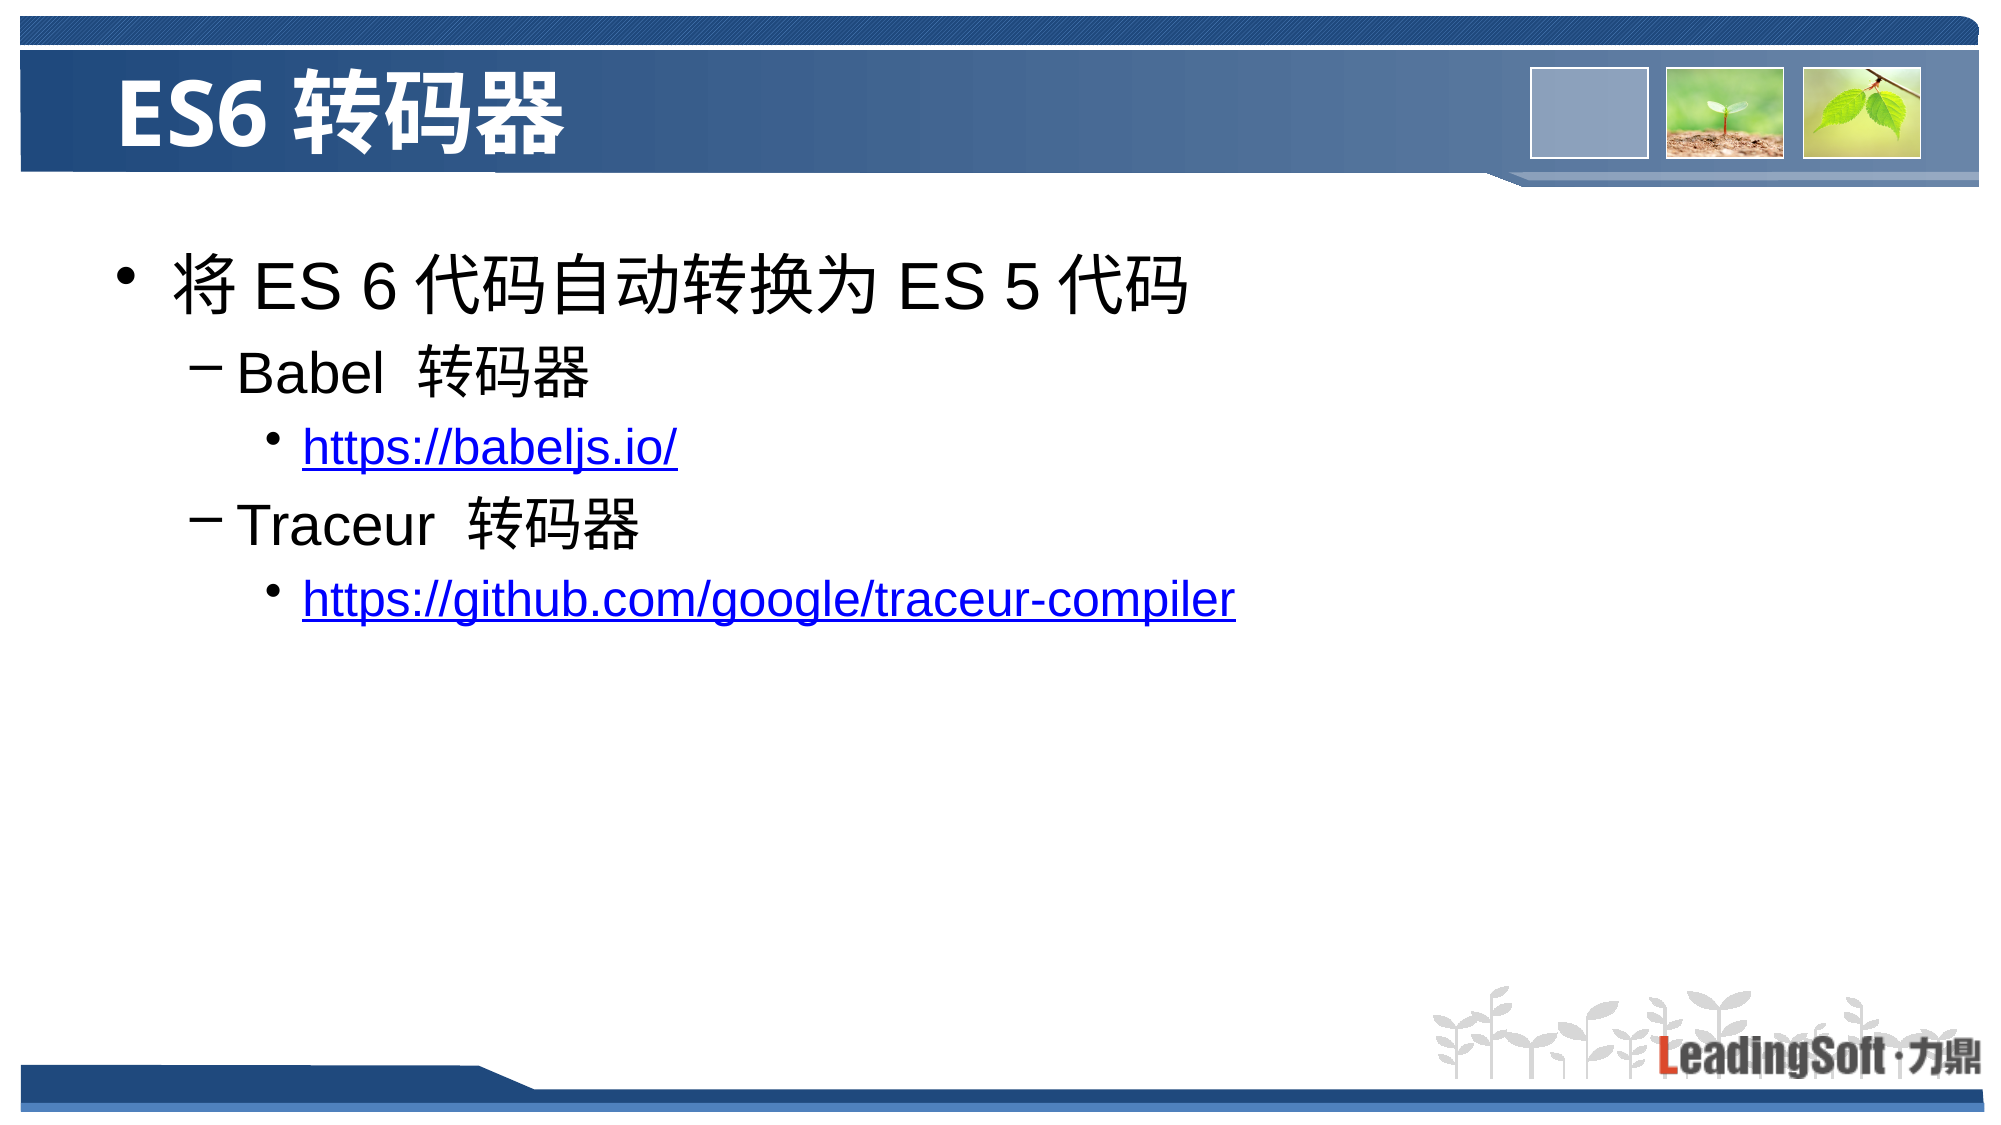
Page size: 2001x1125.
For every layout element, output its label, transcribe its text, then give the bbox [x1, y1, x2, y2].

title ES6转码器 [99, 39, 1517, 182]
picture [1804, 69, 1920, 157]
list 将ES 6代码自动转换为ES 5代码 Babel 转码器 https://babeljs.io/ Traceur 转码器 https://github.com/google/traceur-compiler [99, 235, 1900, 1013]
picture [1659, 1036, 1983, 1079]
picture [1667, 69, 1783, 157]
